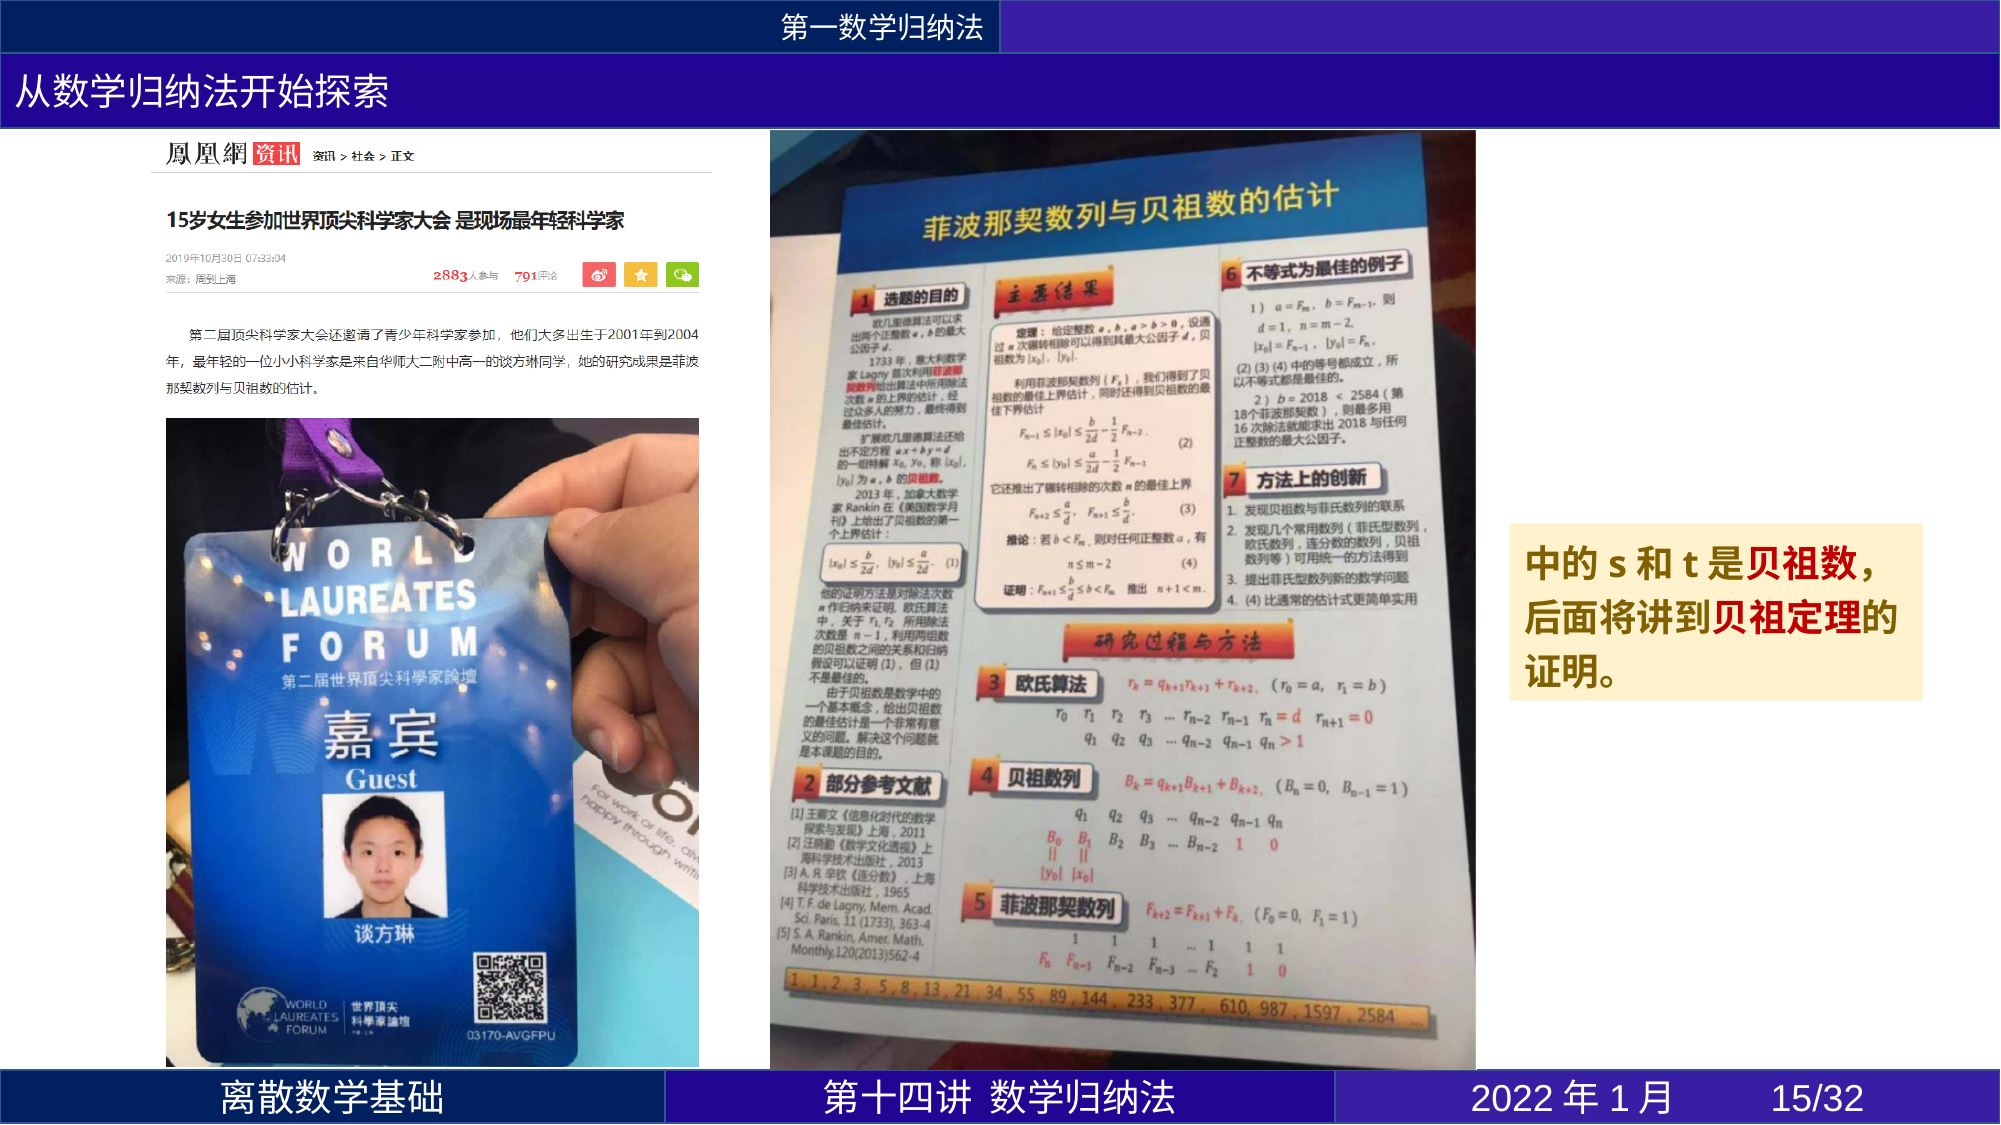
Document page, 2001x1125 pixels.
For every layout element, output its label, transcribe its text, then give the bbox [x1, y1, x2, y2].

picture [770, 129, 1477, 1070]
text_box 第十四讲 数学归纳法 [664, 1069, 1334, 1124]
picture [151, 131, 712, 1067]
text_box 2022年1月 15/32 [1334, 1069, 2000, 1124]
text_box 从数学归纳法开始探索 [0, 52, 2000, 129]
text_box [999, 0, 2000, 52]
text_box 第一数学归纳法 [0, 0, 999, 52]
text_box 离散数学基础 [0, 1069, 664, 1124]
